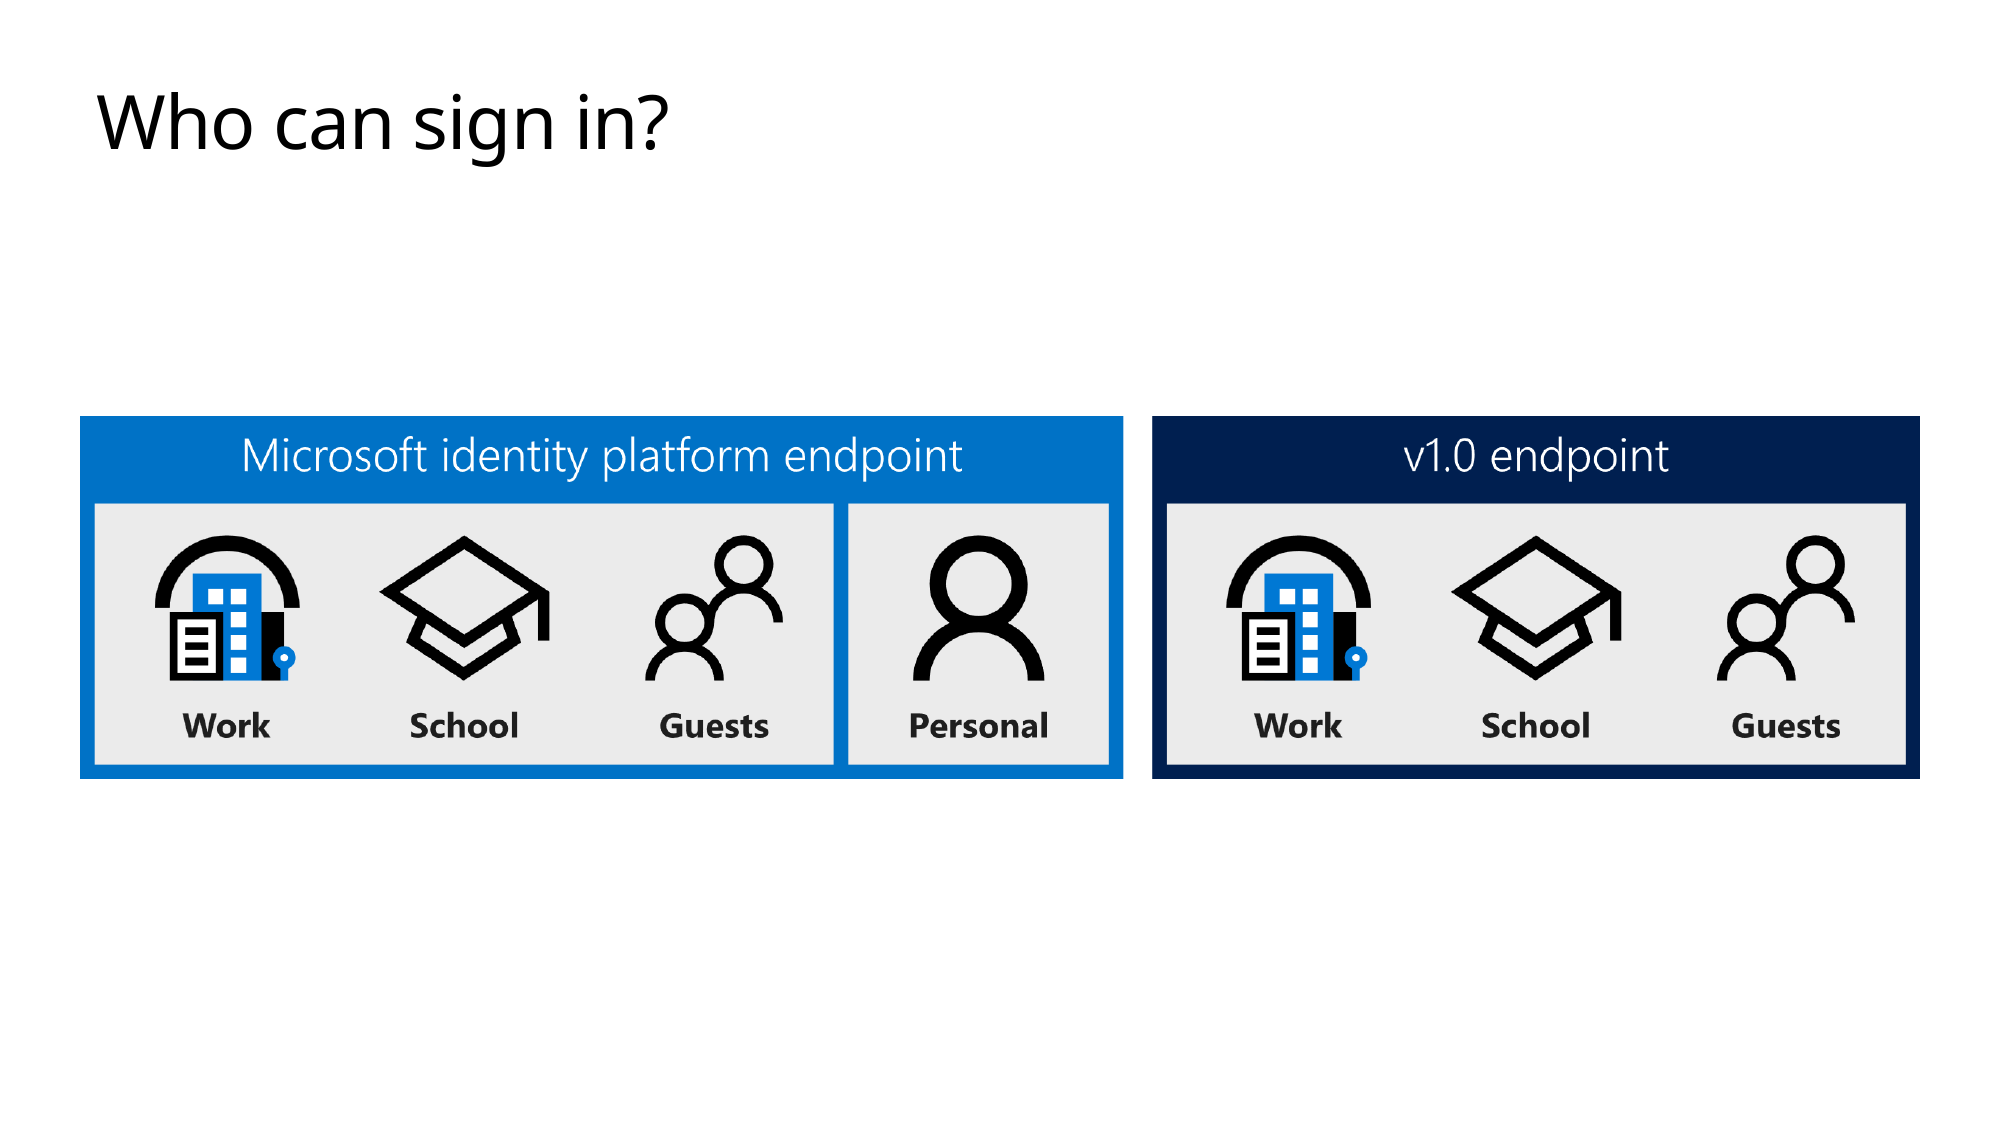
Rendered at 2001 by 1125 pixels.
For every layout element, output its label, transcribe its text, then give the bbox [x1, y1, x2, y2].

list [79, 415, 1921, 779]
title Who can sign in? [96, 75, 1904, 166]
